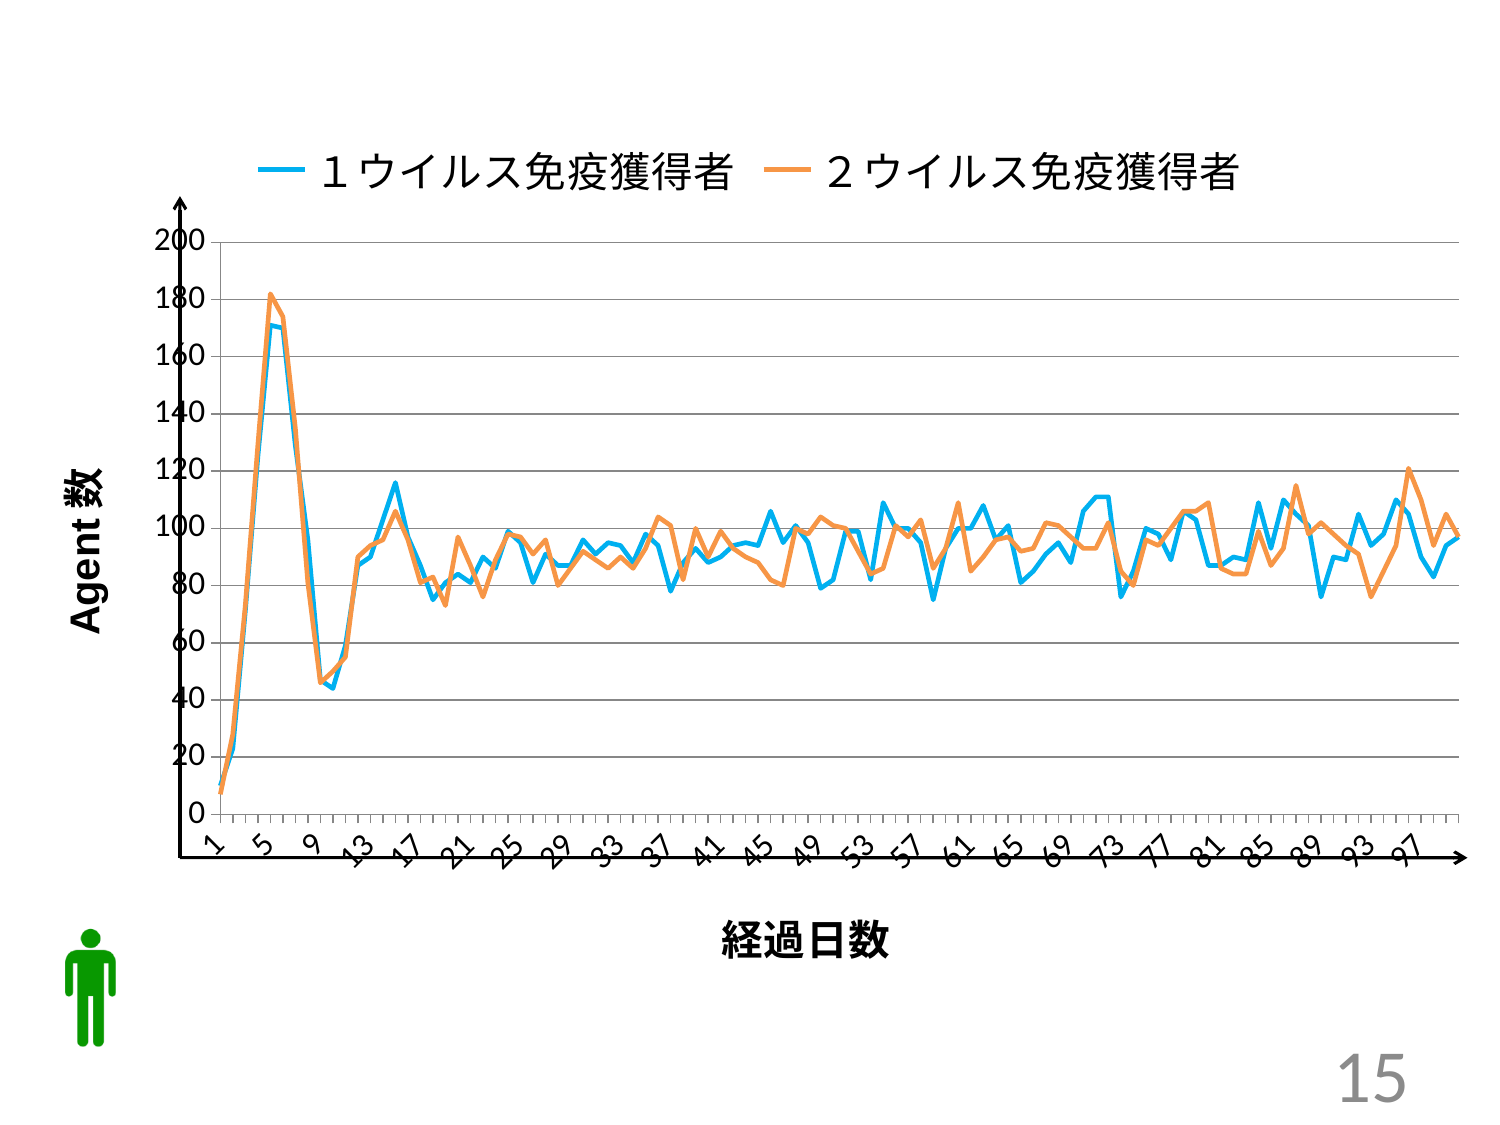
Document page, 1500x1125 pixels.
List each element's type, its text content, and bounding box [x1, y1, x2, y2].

chart [11, 119, 1489, 1006]
picture [64, 928, 116, 1047]
slide_number 15 [1074, 1042, 1425, 1103]
